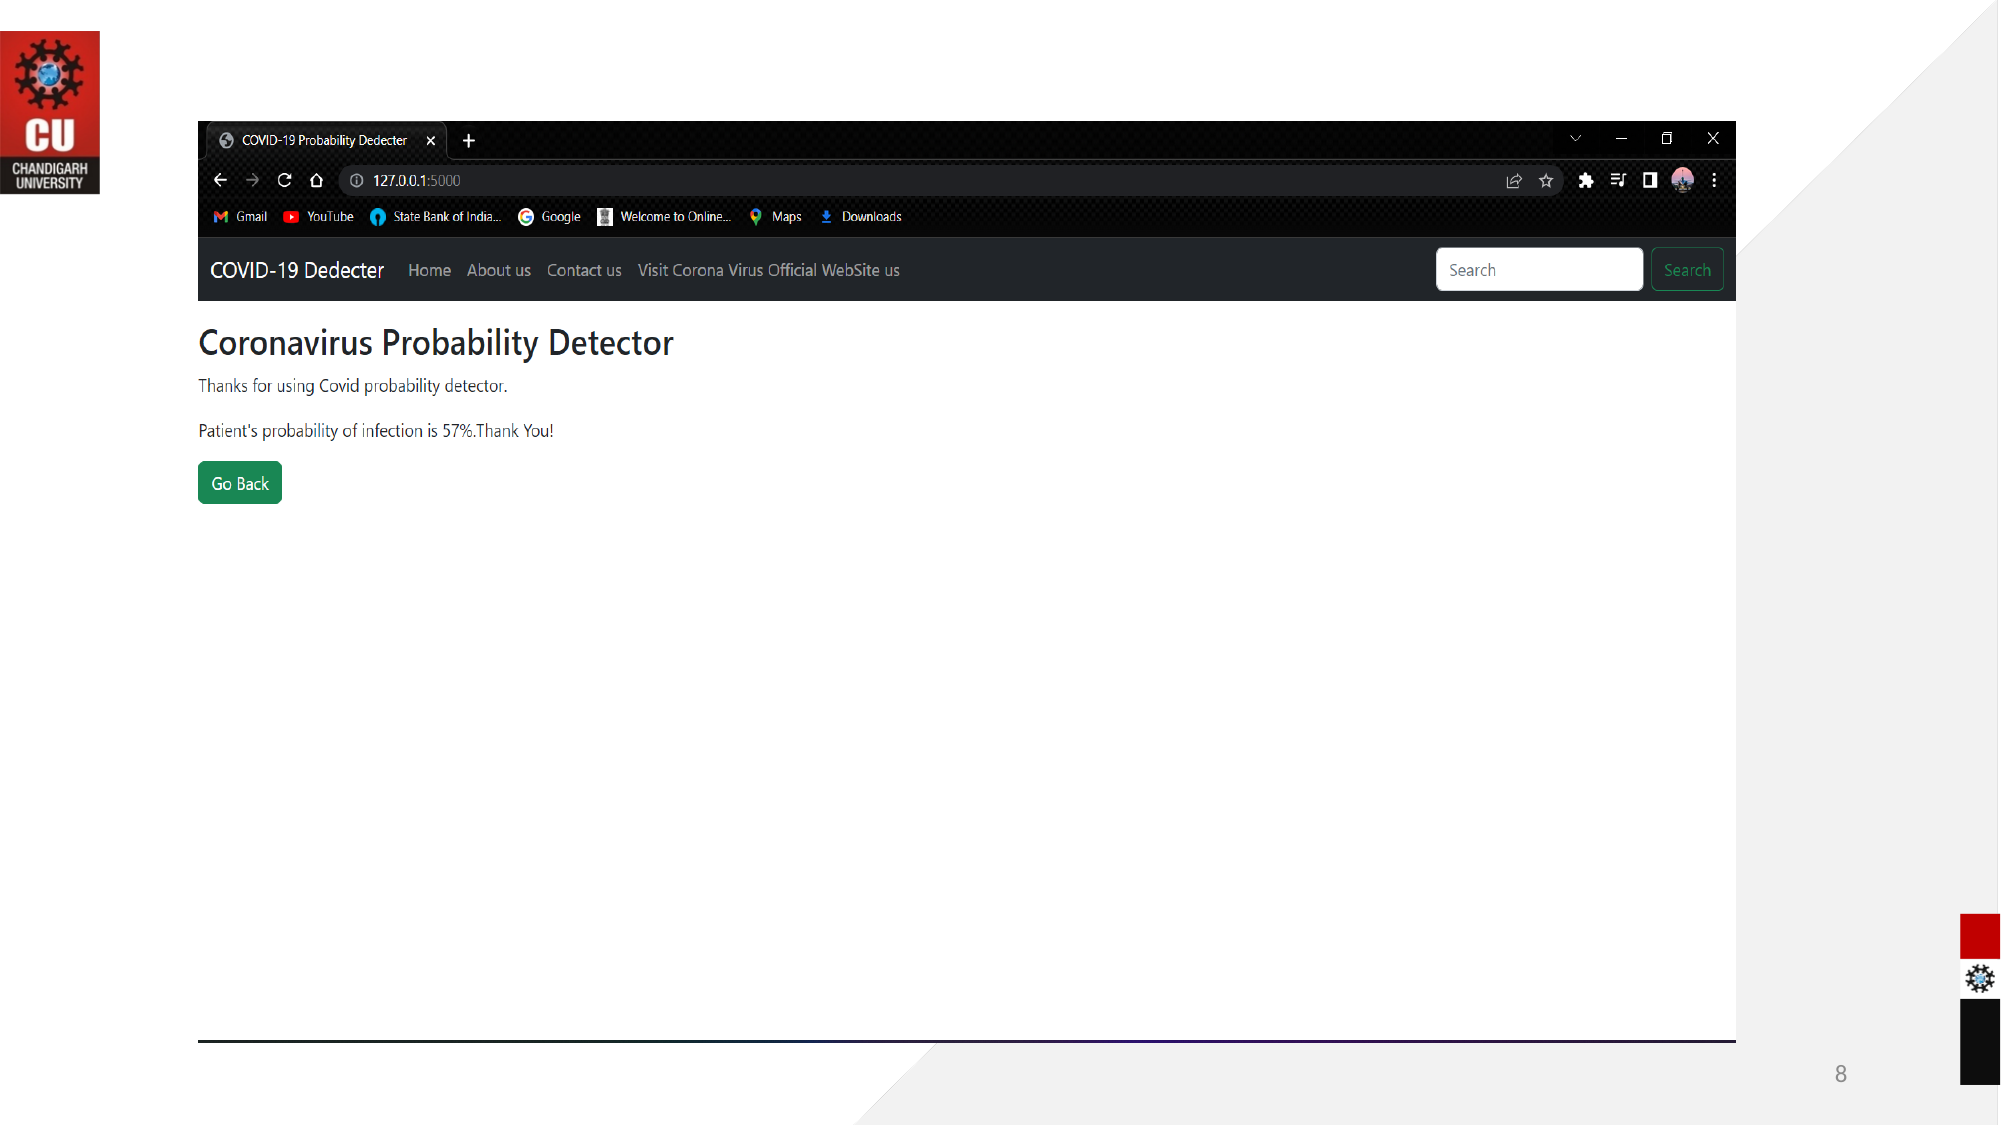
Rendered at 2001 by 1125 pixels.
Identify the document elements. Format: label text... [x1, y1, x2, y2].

picture [0, 0, 2001, 1125]
slide_number 8 [1412, 1042, 1863, 1103]
